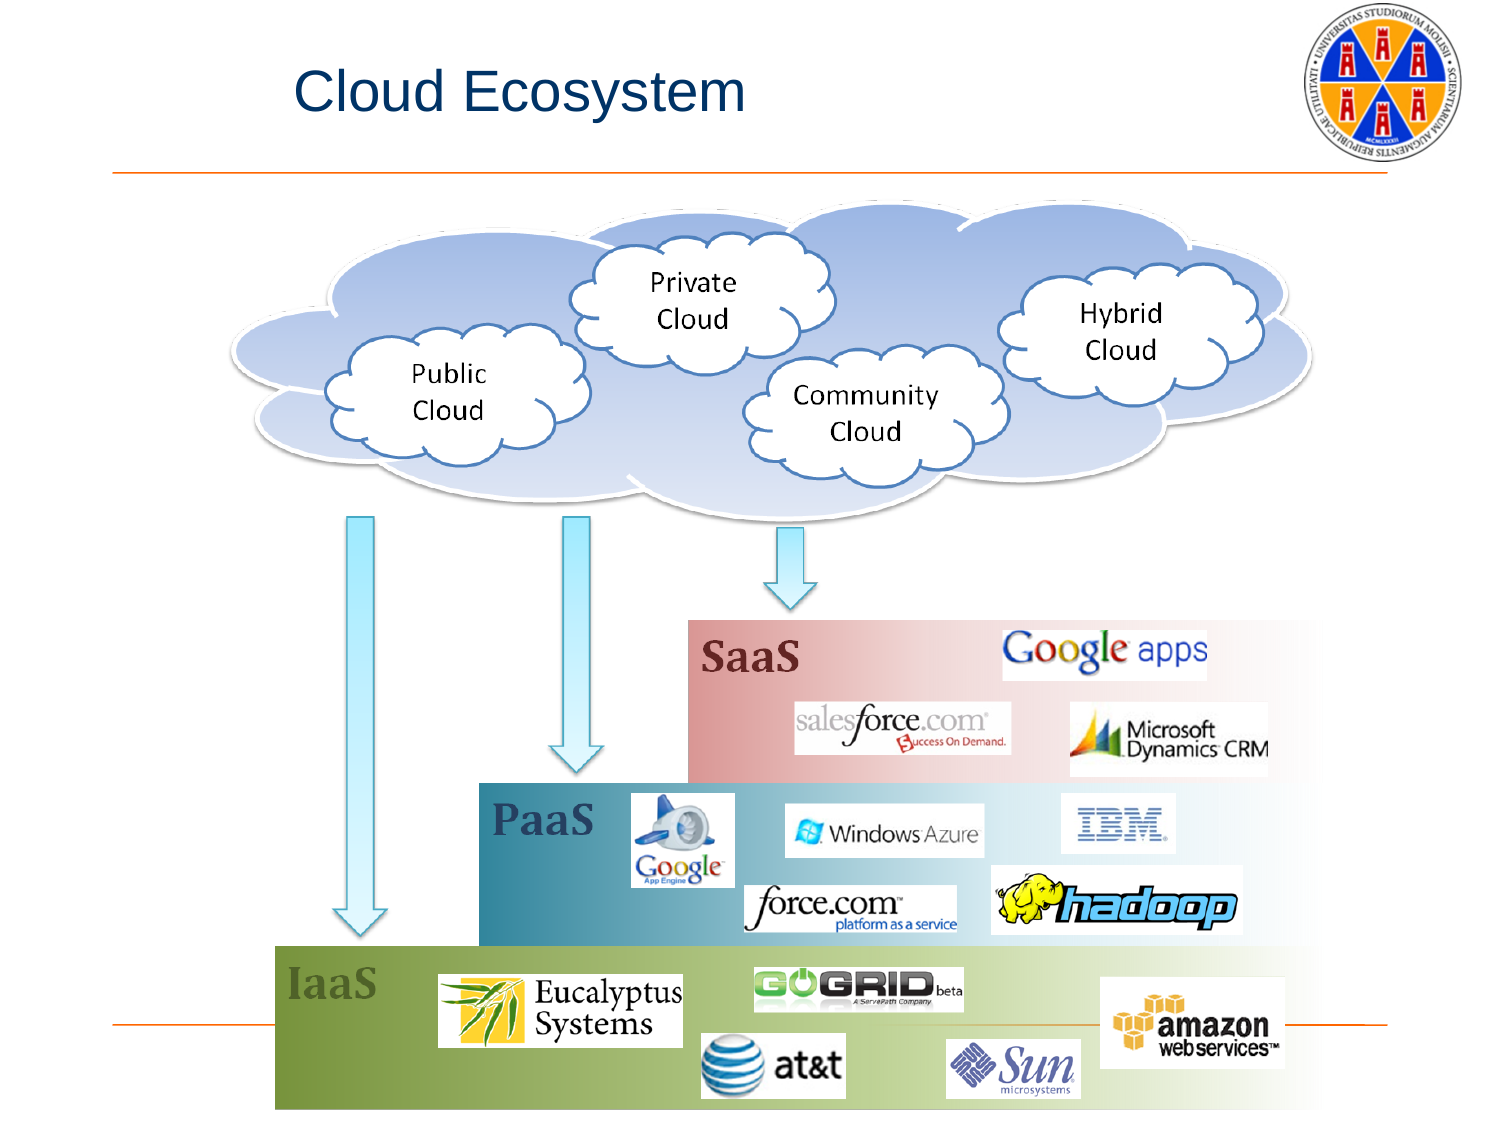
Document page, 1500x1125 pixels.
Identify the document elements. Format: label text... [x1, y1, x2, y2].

picture [1269, 0, 1500, 166]
title Cloud Ecosystem [278, 18, 1211, 157]
picture [223, 196, 1326, 1111]
